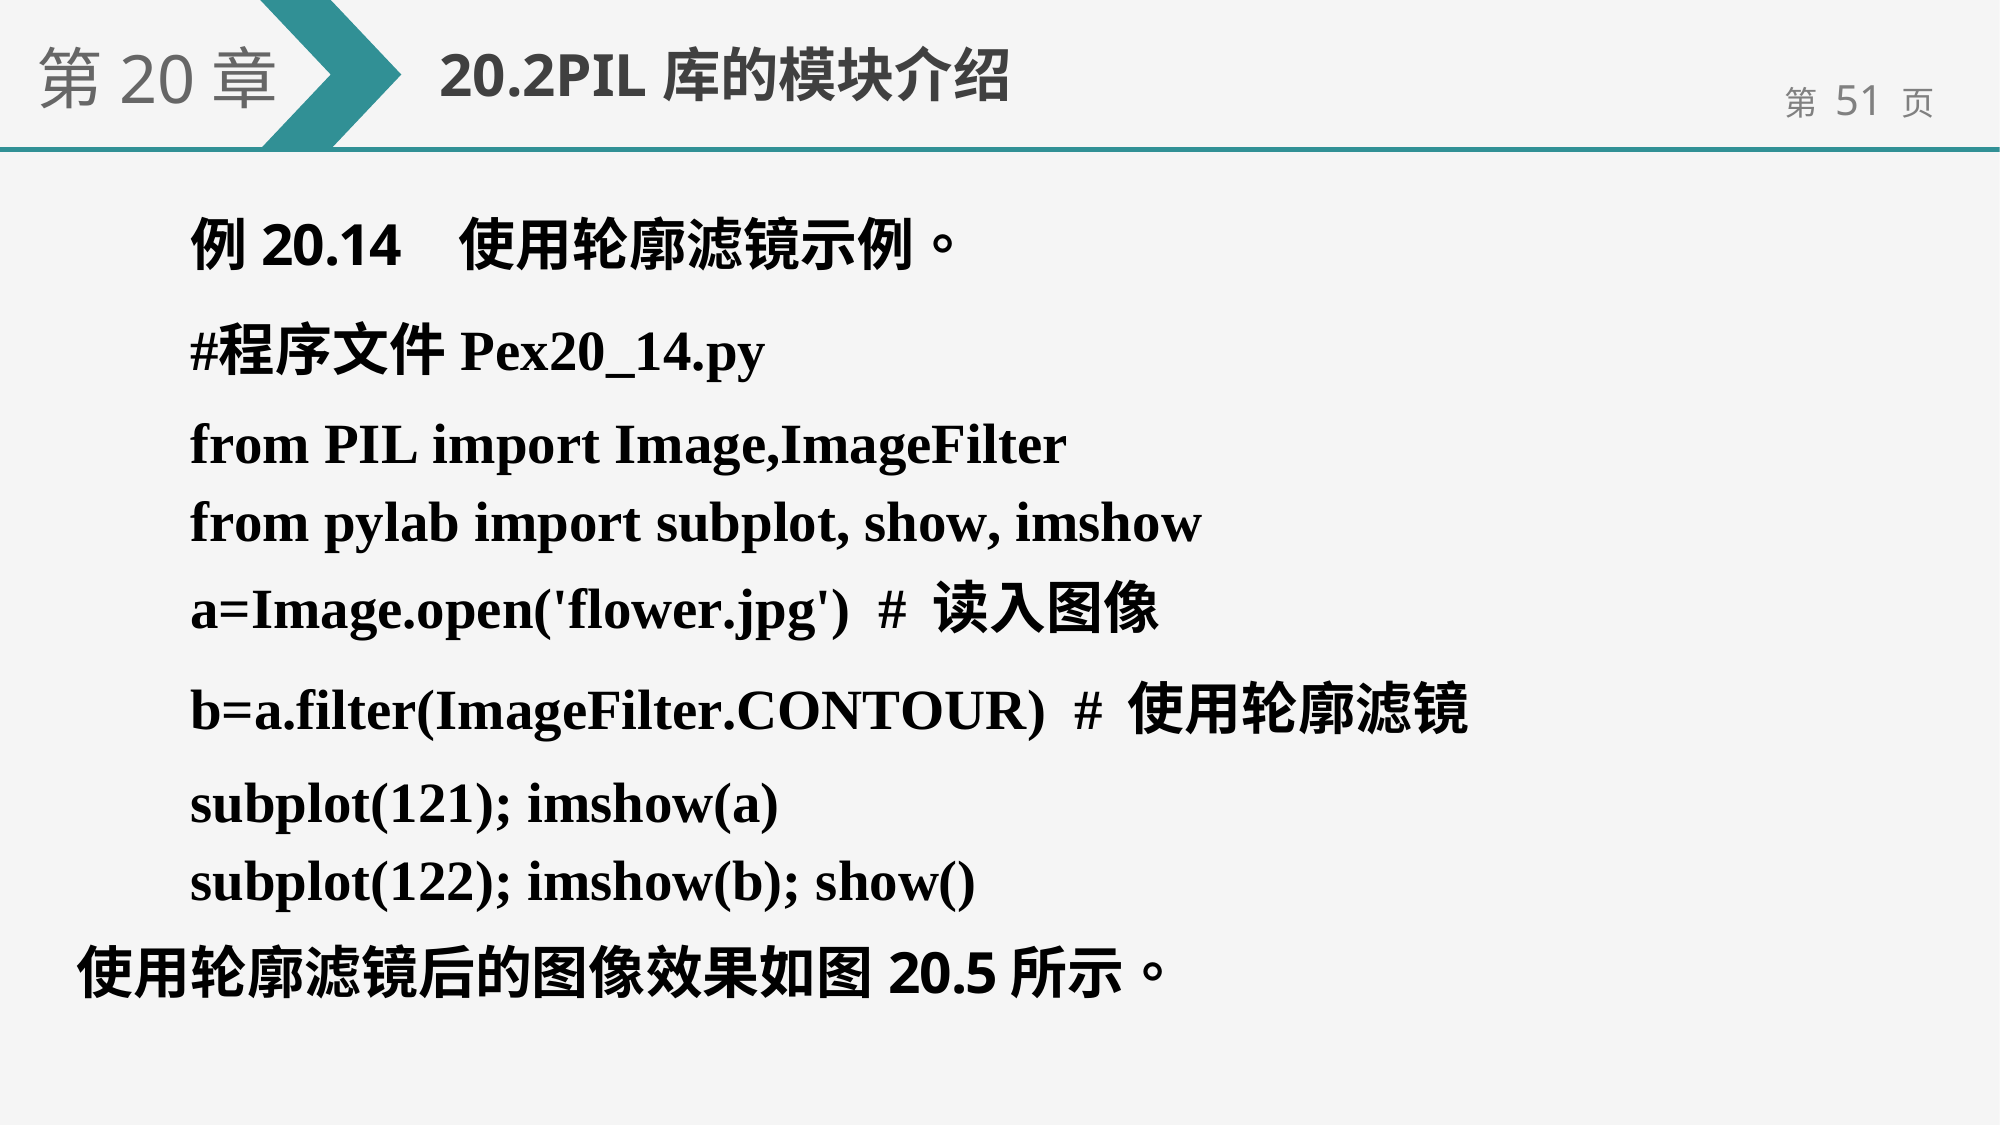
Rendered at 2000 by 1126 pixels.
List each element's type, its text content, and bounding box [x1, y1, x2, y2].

text_box 20.2PIL库的模块介绍 [424, 31, 1366, 116]
text_box [258, 0, 403, 148]
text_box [75, 181, 1924, 1020]
text_box 第20章 [21, 29, 294, 125]
